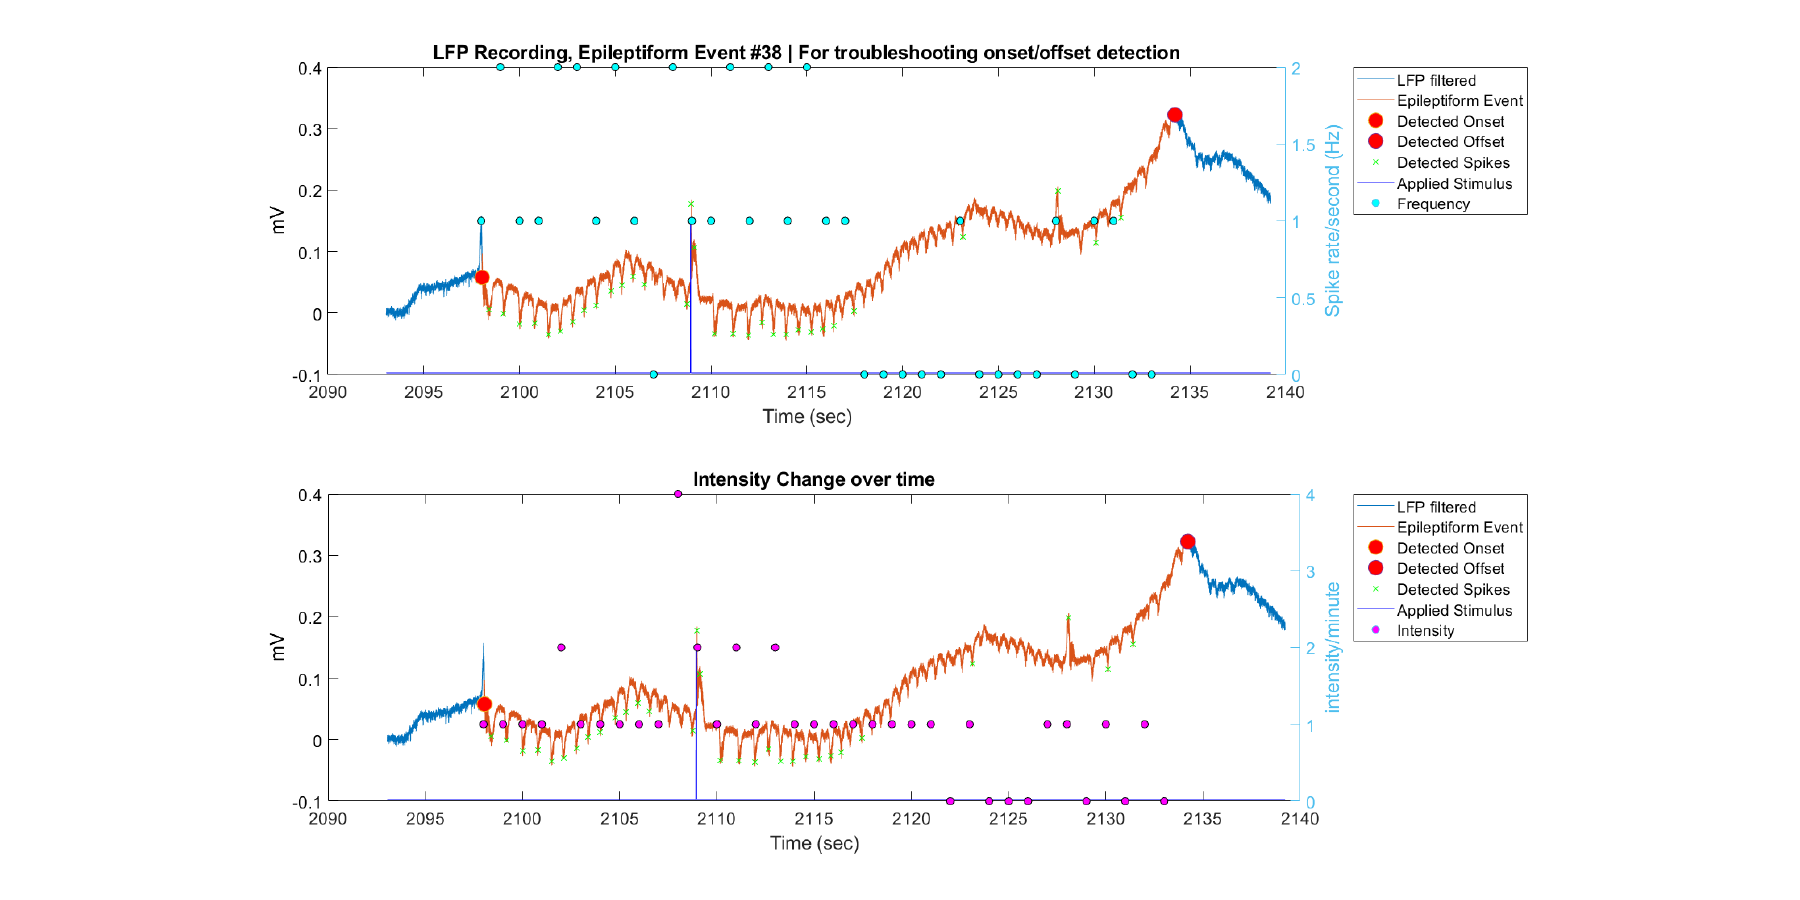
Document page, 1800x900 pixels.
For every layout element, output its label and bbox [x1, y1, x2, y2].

picture [126, 0, 1674, 900]
